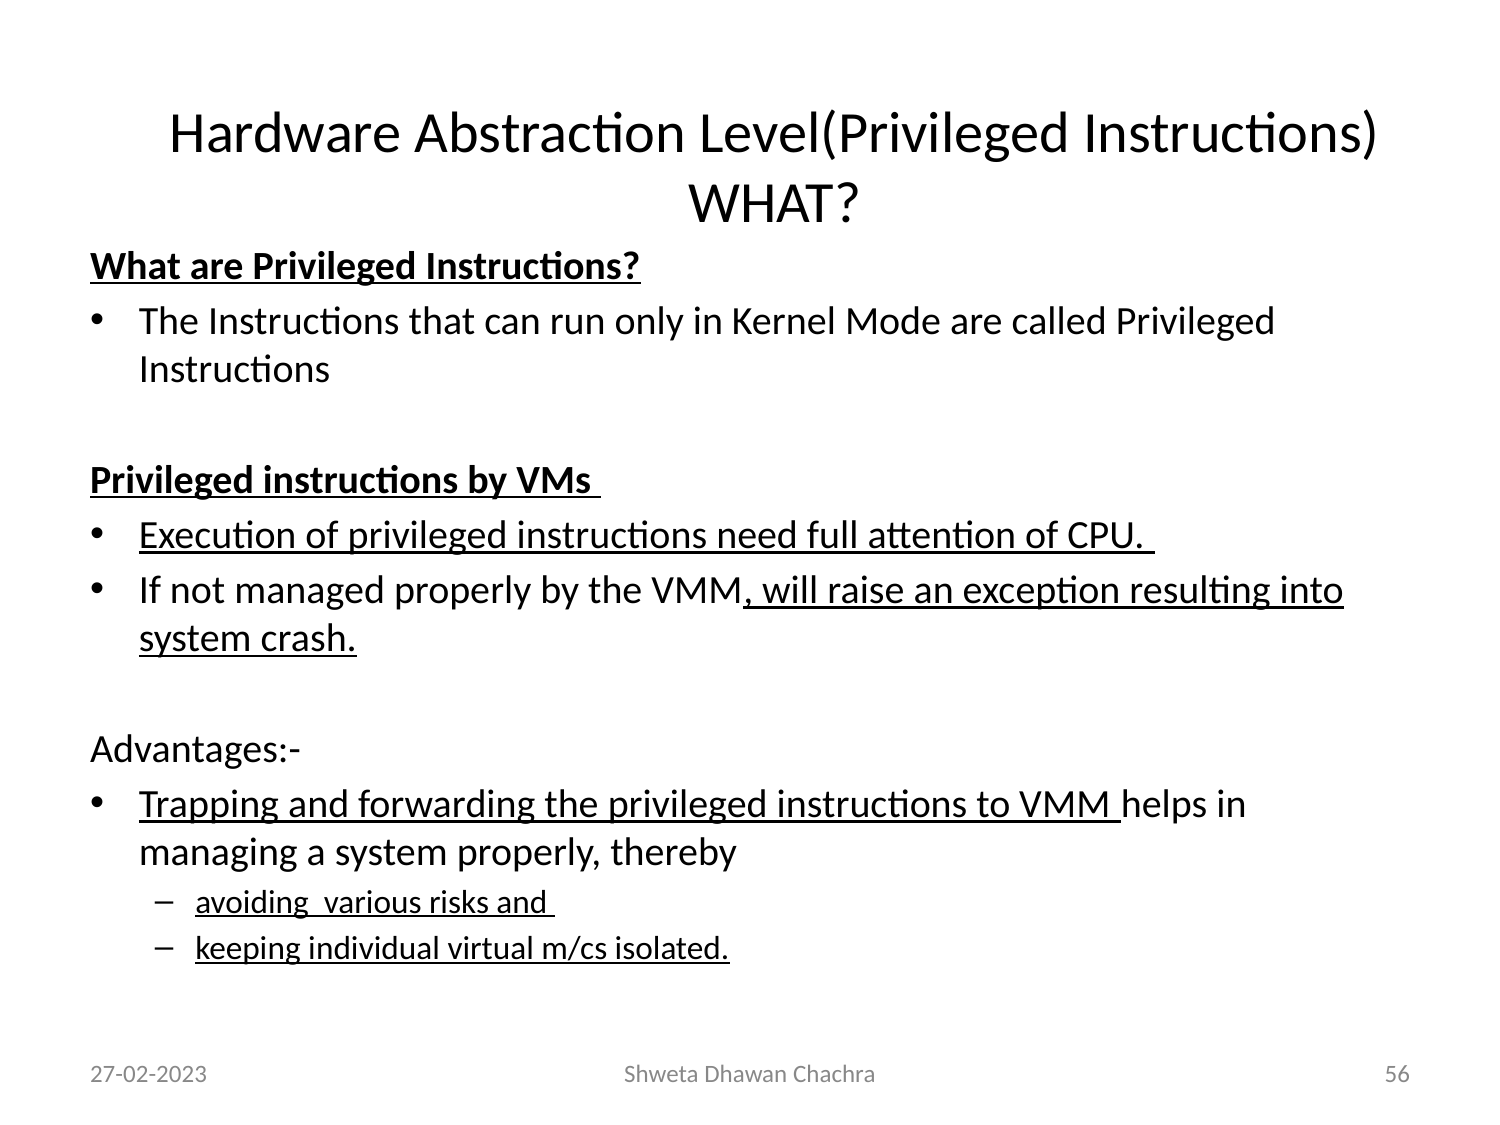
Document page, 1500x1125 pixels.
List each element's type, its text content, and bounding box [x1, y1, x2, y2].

footer Shweta Dhawan Chachra [512, 1042, 988, 1103]
text_box Hardware Abstraction Level(Privileged Instructions) WHAT? [99, 70, 1450, 258]
list What are Privileged Instructions? The Instructions that can run only in Kernel Mode are called Privileged Instructions Privileged instructions by VMs Execution of privileged instructions need full attention of CPU. If not managed properly by the VMM, will raise an exception resulting into system crash. Advantages:- Trapping and forwarding the privileged instructions to VMM helps in managing a system properly, thereby avoiding various risks and keeping individual virtual m/cs isolated. [75, 231, 1425, 975]
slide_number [75, 1042, 425, 1103]
slide_number ‹#› [1074, 1042, 1425, 1103]
